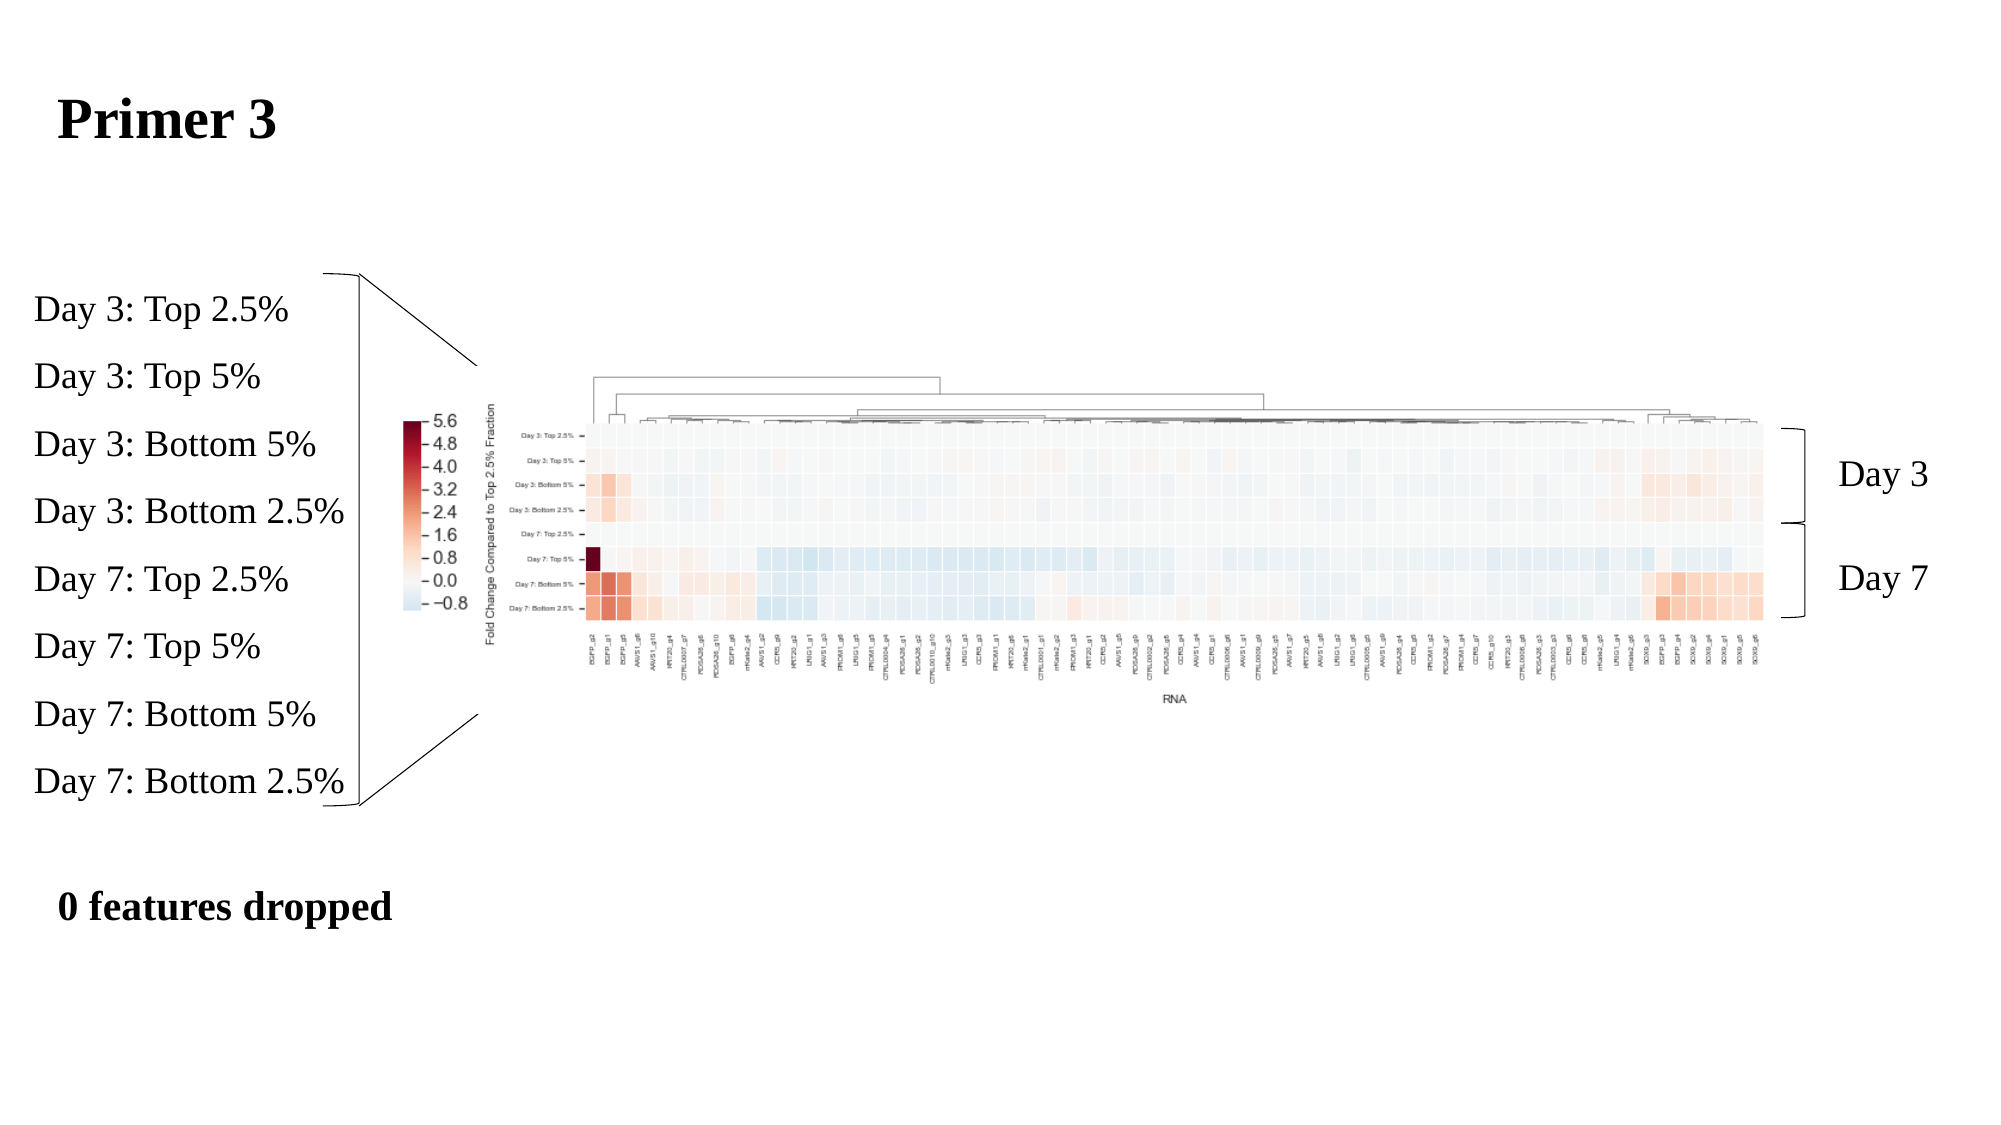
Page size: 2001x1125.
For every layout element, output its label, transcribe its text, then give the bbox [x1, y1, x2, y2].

text_box [1781, 427, 1806, 523]
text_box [359, 659, 549, 806]
text_box Day 3 [1823, 441, 1945, 502]
picture [395, 366, 1773, 714]
text_box Day 7 [1823, 545, 1945, 606]
text_box [1781, 522, 1806, 619]
text_box 0 features dropped [42, 871, 408, 936]
text_box [322, 273, 360, 807]
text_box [359, 273, 549, 422]
text_box Primer 3 [42, 72, 293, 158]
text_box Day 3: Top 2.5% Day 3: Top 5% Day 3: Bottom 5% Day 3: Bottom 2.5% Day 7: Top 2.5% Day 7: Top 5% Day 7: Bottom 5% Day 7: Bottom 2.5% [19, 253, 361, 809]
